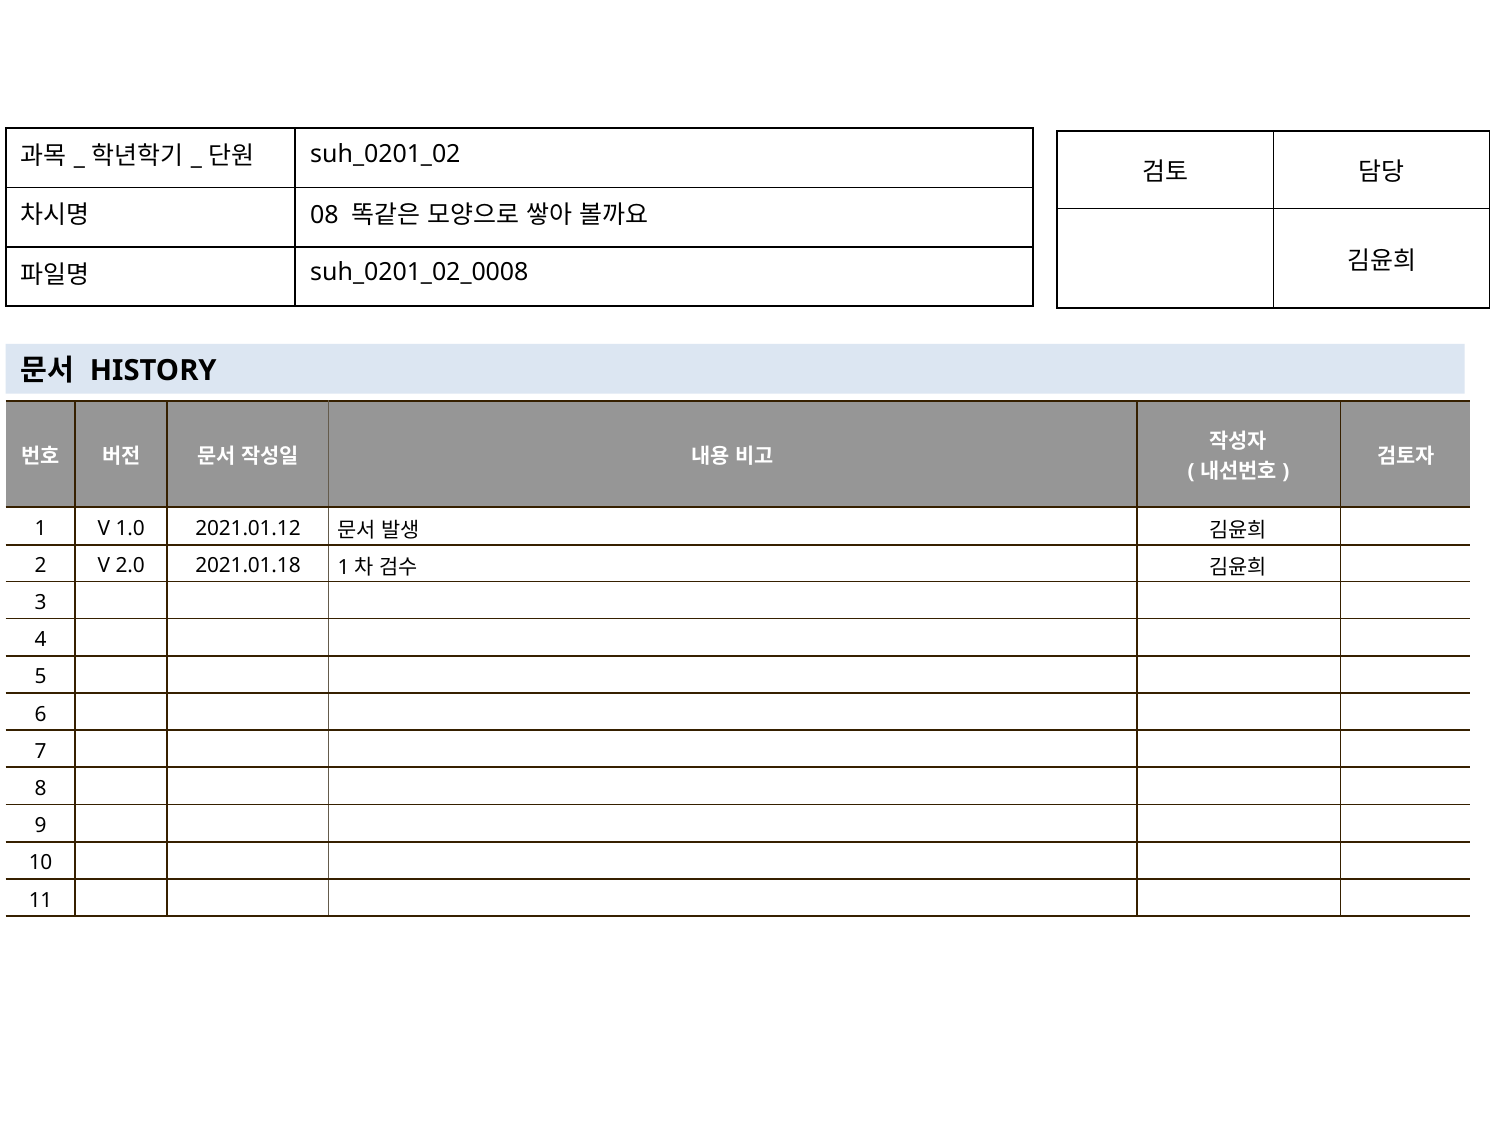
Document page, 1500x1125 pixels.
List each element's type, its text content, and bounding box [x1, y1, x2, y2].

table_cell [1341, 582, 1470, 618]
table_cell [1058, 209, 1273, 307]
table_cell [1341, 546, 1470, 581]
table_header 내용 비고 [329, 402, 1136, 506]
table_cell V 1.0 [76, 508, 166, 544]
table_header 담당 [1274, 132, 1489, 208]
table_cell 9 [6, 805, 74, 841]
table_cell [1341, 657, 1470, 692]
table_cell [1138, 805, 1340, 841]
table_cell [168, 843, 328, 878]
table_cell 10 [6, 843, 74, 878]
table_cell 2 [6, 546, 74, 581]
table_cell [329, 843, 1136, 878]
table_cell 1 [6, 508, 74, 544]
table_cell 7 [6, 731, 74, 766]
table_cell [168, 619, 328, 655]
table_cell 문서 발생 [329, 508, 1136, 544]
table_cell 6 [6, 694, 74, 729]
table_cell [76, 731, 166, 766]
table_header suh_0201_02 [296, 129, 1032, 187]
table_cell [1341, 880, 1470, 915]
table_cell [76, 805, 166, 841]
table_cell [1138, 880, 1340, 915]
table_header 검토자 [1341, 402, 1470, 506]
table_cell suh_0201_02_0008 [296, 248, 1032, 305]
table_cell [1138, 731, 1340, 766]
table_cell 08 똑같은 모양으로 쌓아 볼까요 [296, 188, 1032, 246]
text_box 문서 HISTORY [5, 343, 1465, 394]
table_cell 차시명 [7, 188, 294, 246]
table_cell [1138, 843, 1340, 878]
table_cell [1138, 694, 1340, 729]
table_cell [168, 880, 328, 915]
table_cell [1138, 582, 1340, 618]
table_cell [76, 582, 166, 618]
table_header 작성자 (내선번호) [1138, 402, 1340, 506]
table_cell V 2.0 [76, 546, 166, 581]
table_cell [168, 657, 328, 692]
table_cell 김윤희 [1138, 508, 1340, 544]
table_header 문서 작성일 [168, 402, 328, 506]
table_header 검토 [1058, 132, 1273, 208]
table_header 과목_학년학기_단원 [7, 129, 294, 187]
table_cell [168, 805, 328, 841]
table_cell [329, 731, 1136, 766]
table_cell [76, 657, 166, 692]
table_cell [76, 694, 166, 729]
table_cell [329, 582, 1136, 618]
table_cell [329, 657, 1136, 692]
table_cell [76, 768, 166, 804]
table_cell 8 [6, 768, 74, 804]
table_cell [329, 805, 1136, 841]
table_cell [76, 880, 166, 915]
table_header 버전 [76, 402, 166, 506]
table_cell [1341, 805, 1470, 841]
table_cell [76, 619, 166, 655]
table_cell [1138, 657, 1340, 692]
table_cell [1138, 768, 1340, 804]
table_cell [1138, 619, 1340, 655]
table_cell 1차 검수 [329, 546, 1136, 581]
table_cell [1341, 843, 1470, 878]
table_cell 파일명 [7, 248, 294, 305]
table_cell 김윤희 [1138, 546, 1340, 581]
table_cell 11 [6, 880, 74, 915]
table_cell [1341, 619, 1470, 655]
table_cell [1341, 694, 1470, 729]
table_cell [1341, 508, 1470, 544]
table_cell 4 [6, 619, 74, 655]
table_cell 3 [6, 582, 74, 618]
table_cell [168, 694, 328, 729]
table_cell [1341, 731, 1470, 766]
table_cell [76, 843, 166, 878]
table_cell [329, 694, 1136, 729]
table_cell [329, 768, 1136, 804]
table_cell [168, 768, 328, 804]
table_cell 2021.01.12 [168, 508, 328, 544]
table_cell [1341, 768, 1470, 804]
table_cell [168, 582, 328, 618]
table_cell 2021.01.18 [168, 546, 328, 581]
table_cell [329, 619, 1136, 655]
table_cell [329, 880, 1136, 915]
table_cell 5 [6, 657, 74, 692]
table_cell 김윤희 [1274, 209, 1489, 307]
table_cell [168, 731, 328, 766]
table_header 번호 [6, 402, 74, 506]
